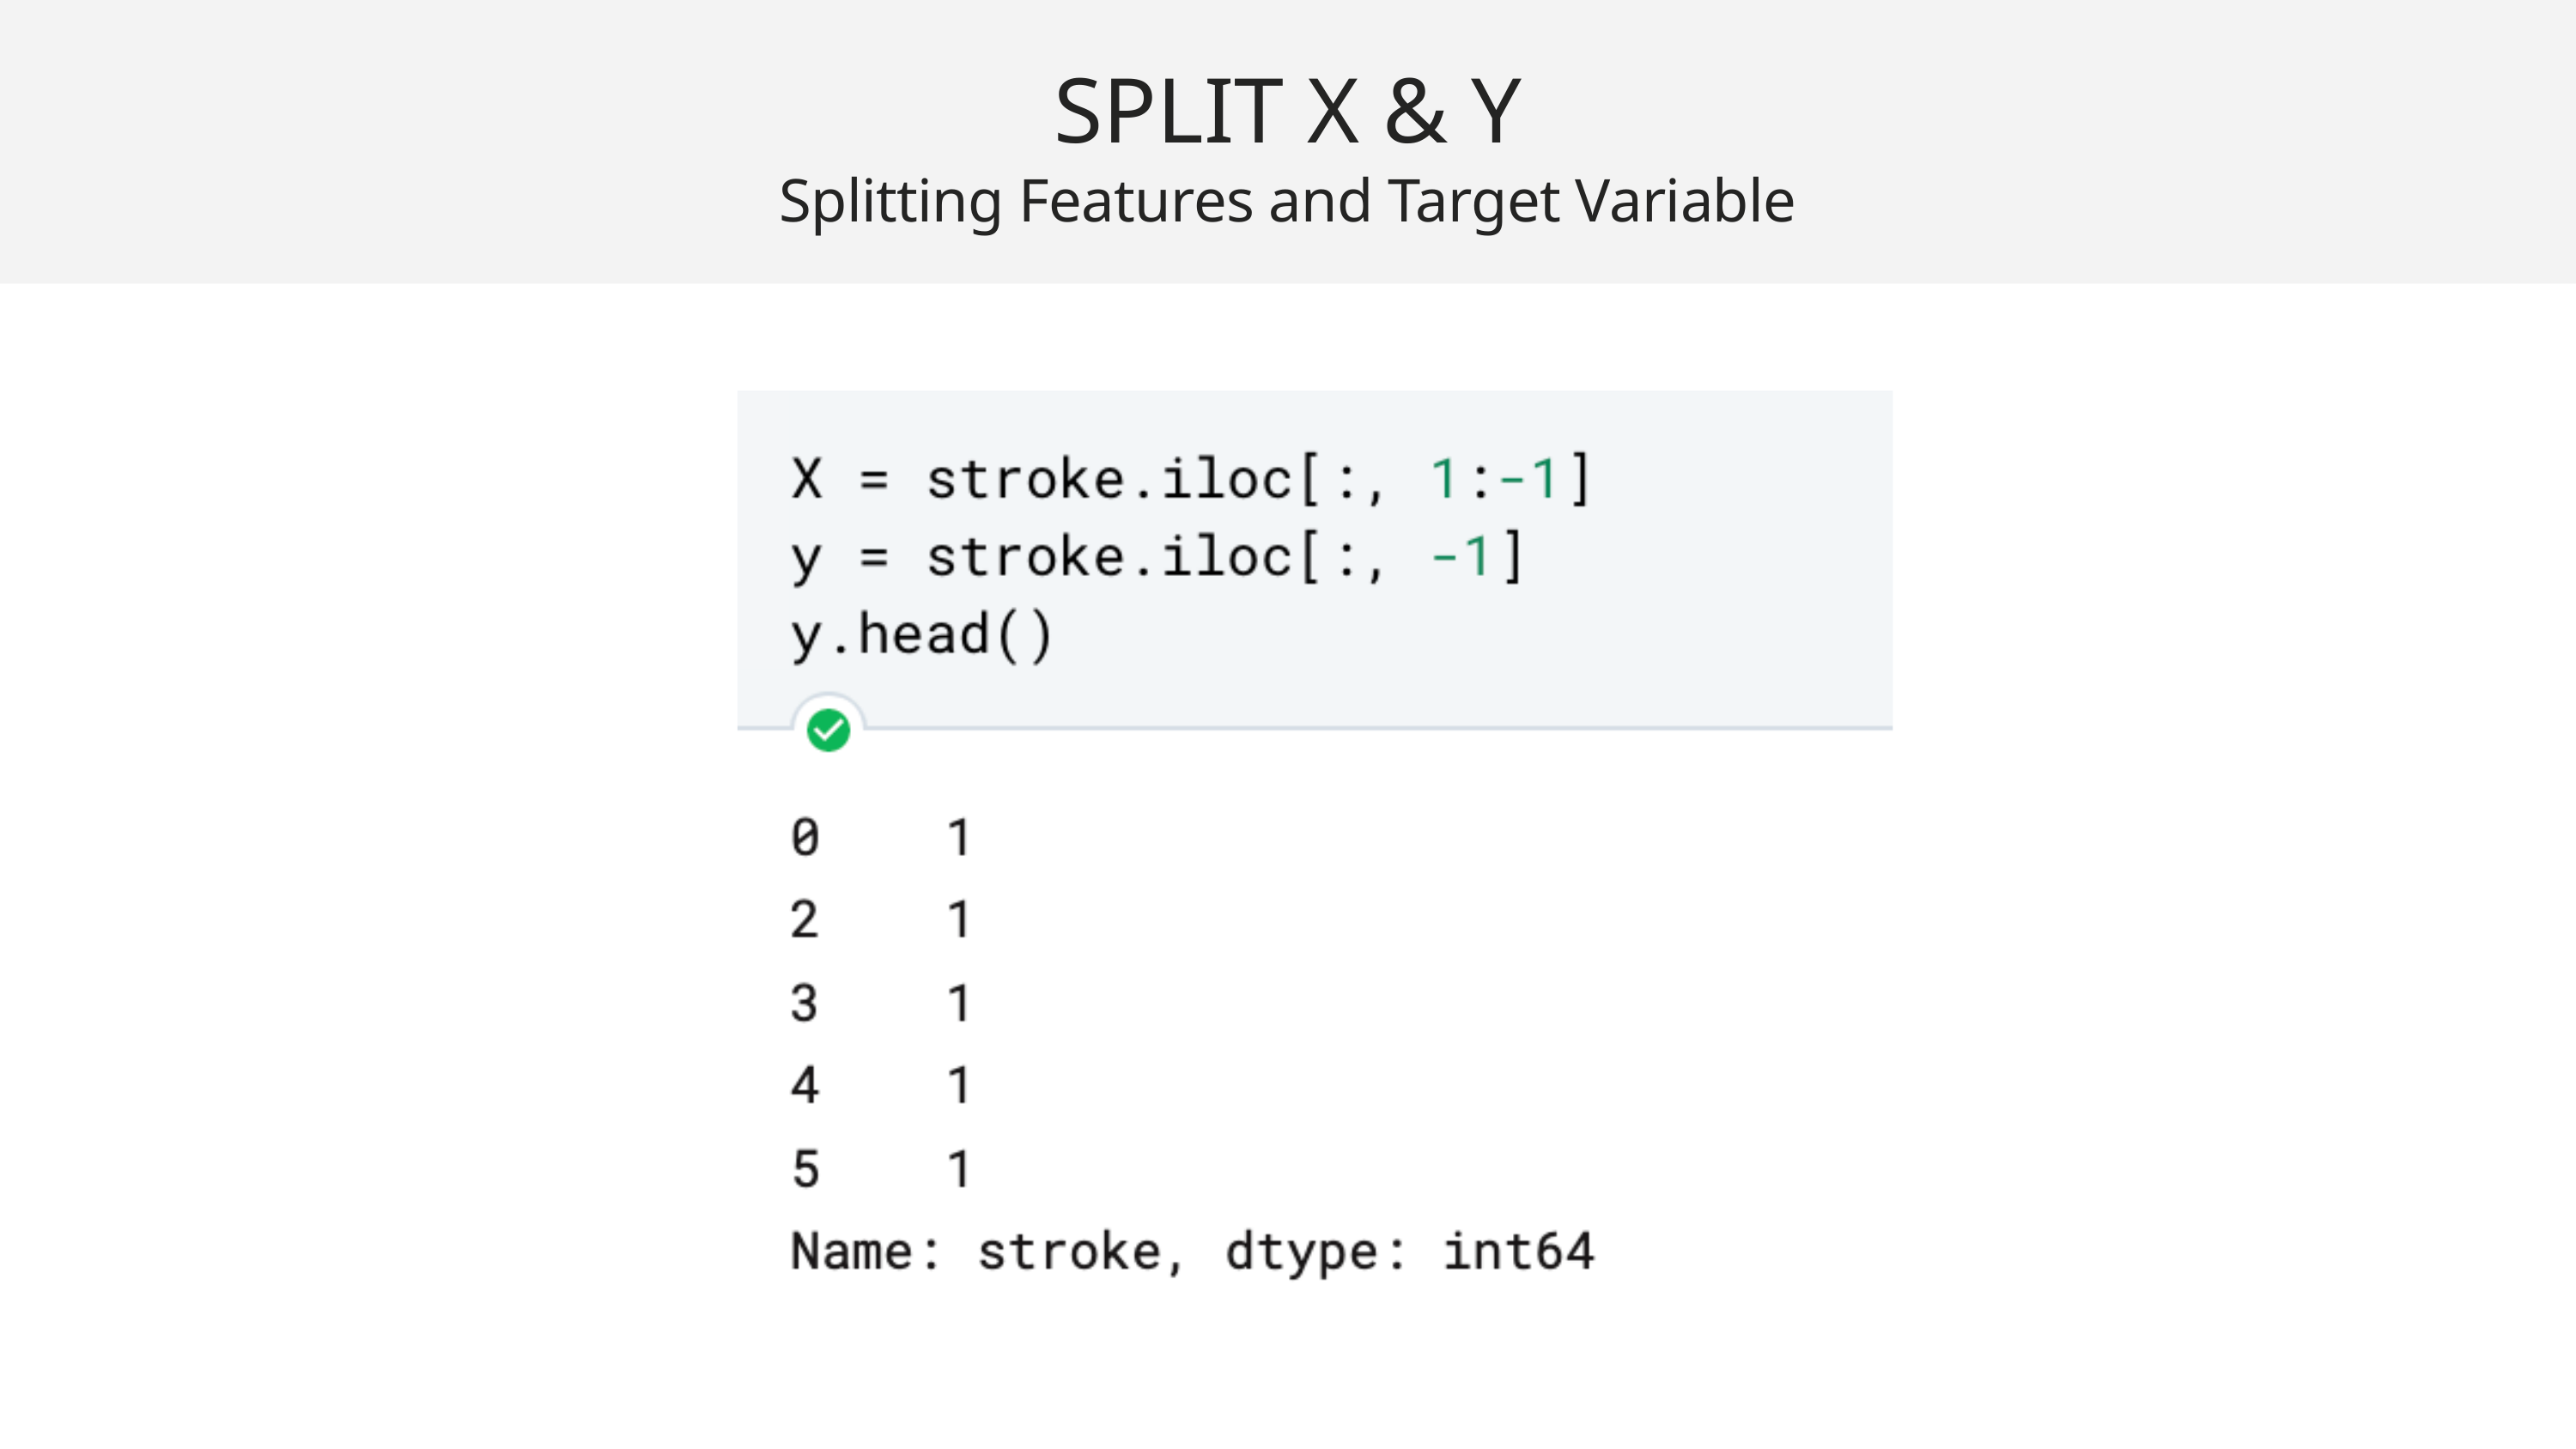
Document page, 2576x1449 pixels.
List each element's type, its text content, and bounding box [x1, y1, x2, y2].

text_box Splitting Features and Target Variable [596, 151, 1980, 234]
text_box [737, 391, 1893, 1304]
text_box [0, 0, 2576, 284]
text_box SPLIT X & Y [596, 53, 1980, 151]
